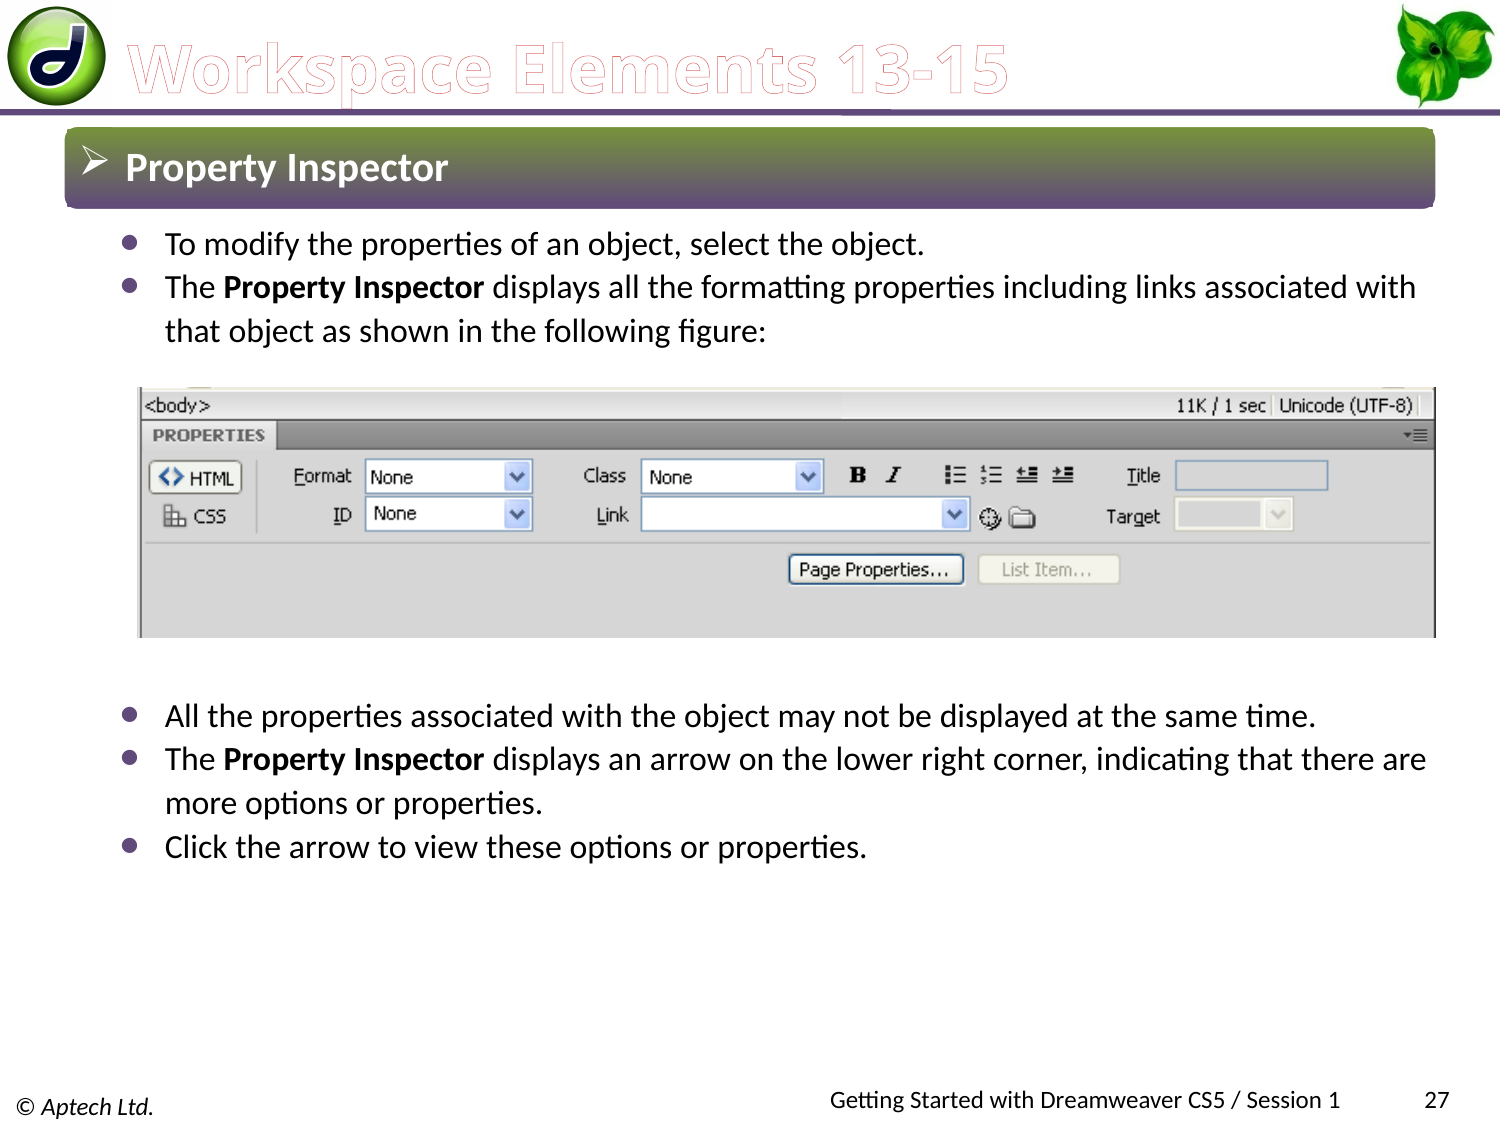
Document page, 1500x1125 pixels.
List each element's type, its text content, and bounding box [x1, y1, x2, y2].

footer Getting Started with Dreamweaver CS5 / Session 1 [375, 1084, 1363, 1113]
text_box All the properties associated with the object may not be displayed at the same time. The Property Inspector displays an arrow on the lower right corner, indicating that there are more options or properties. Click the arrow to view these options or properties. [75, 687, 1463, 913]
picture [1387, 0, 1500, 109]
picture [0, 0, 113, 109]
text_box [62, 124, 1438, 212]
slide_number 27 [1363, 1084, 1465, 1113]
picture [137, 387, 1436, 638]
title Workspace Elements 13-15 [112, 32, 1363, 101]
text_box To modify the properties of an object, select the object. The Property Inspector displays all the formatting properties including links associated with that object as shown in the following figure: [75, 237, 1463, 375]
